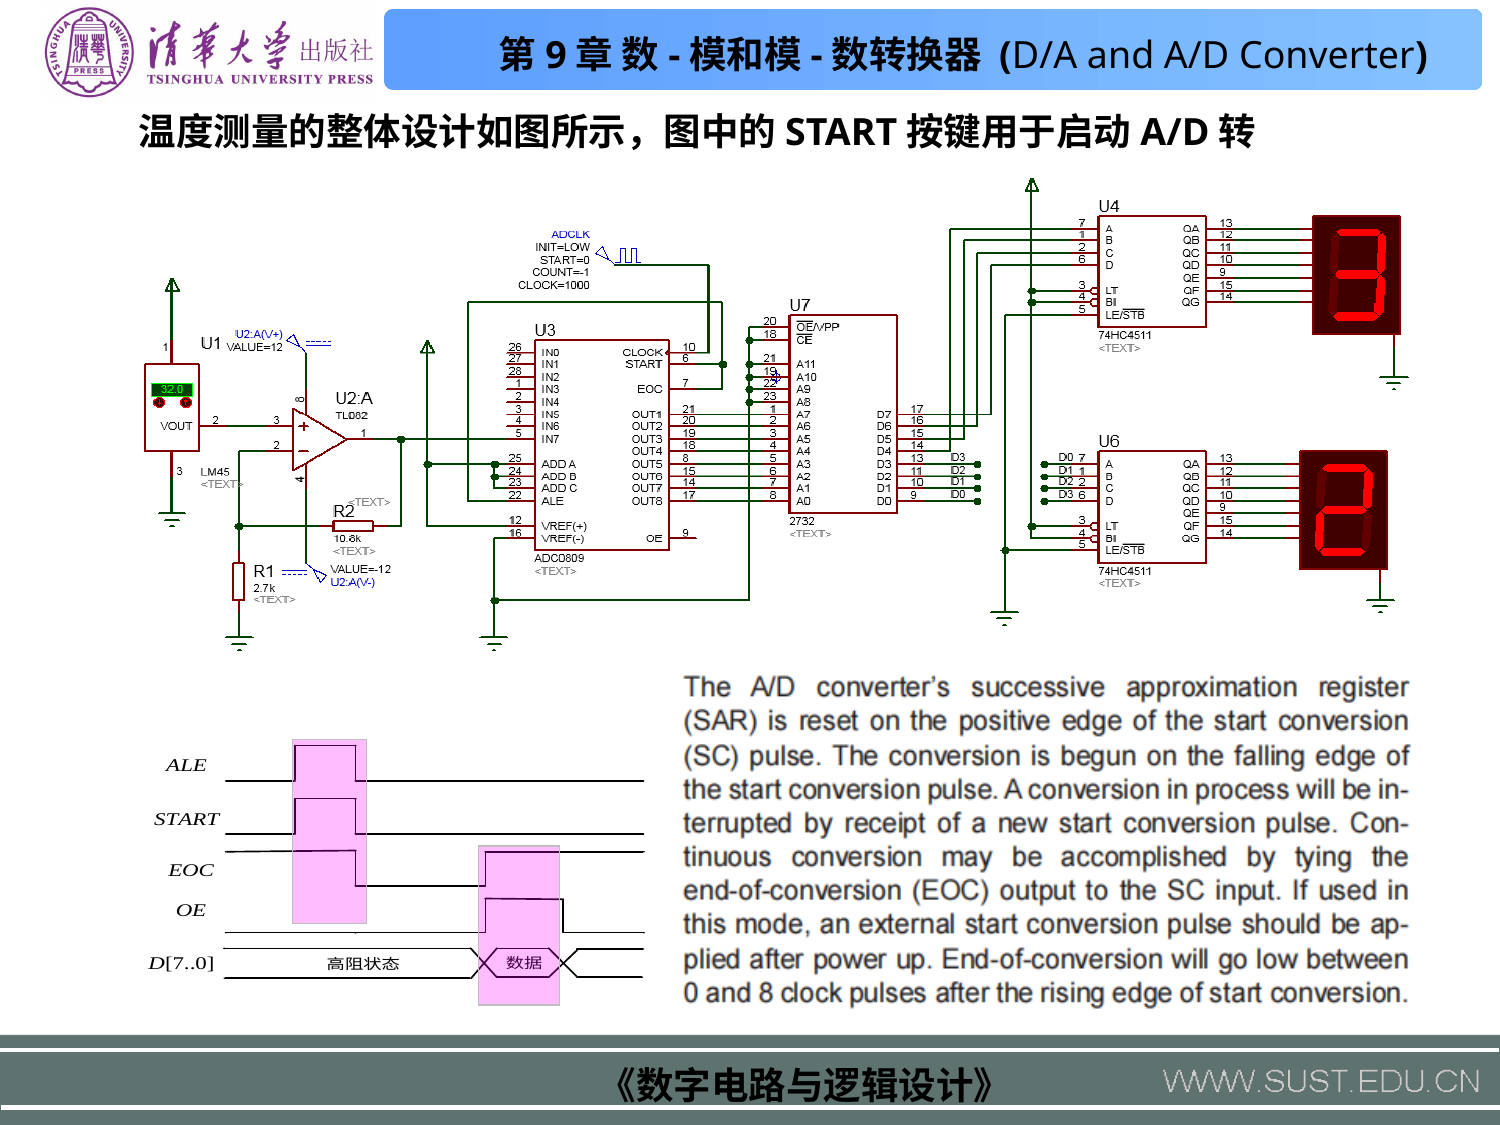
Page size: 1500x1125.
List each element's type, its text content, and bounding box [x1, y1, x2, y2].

text_box 温度测量的整体设计如图所示，图中的START按键用于启动A/D转换。 [123, 78, 1344, 171]
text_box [123, 727, 665, 992]
picture [123, 171, 1424, 660]
picture [671, 670, 1422, 1020]
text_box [1151, 1057, 1492, 1105]
text_box [478, 1000, 560, 1005]
picture [41, 0, 376, 107]
